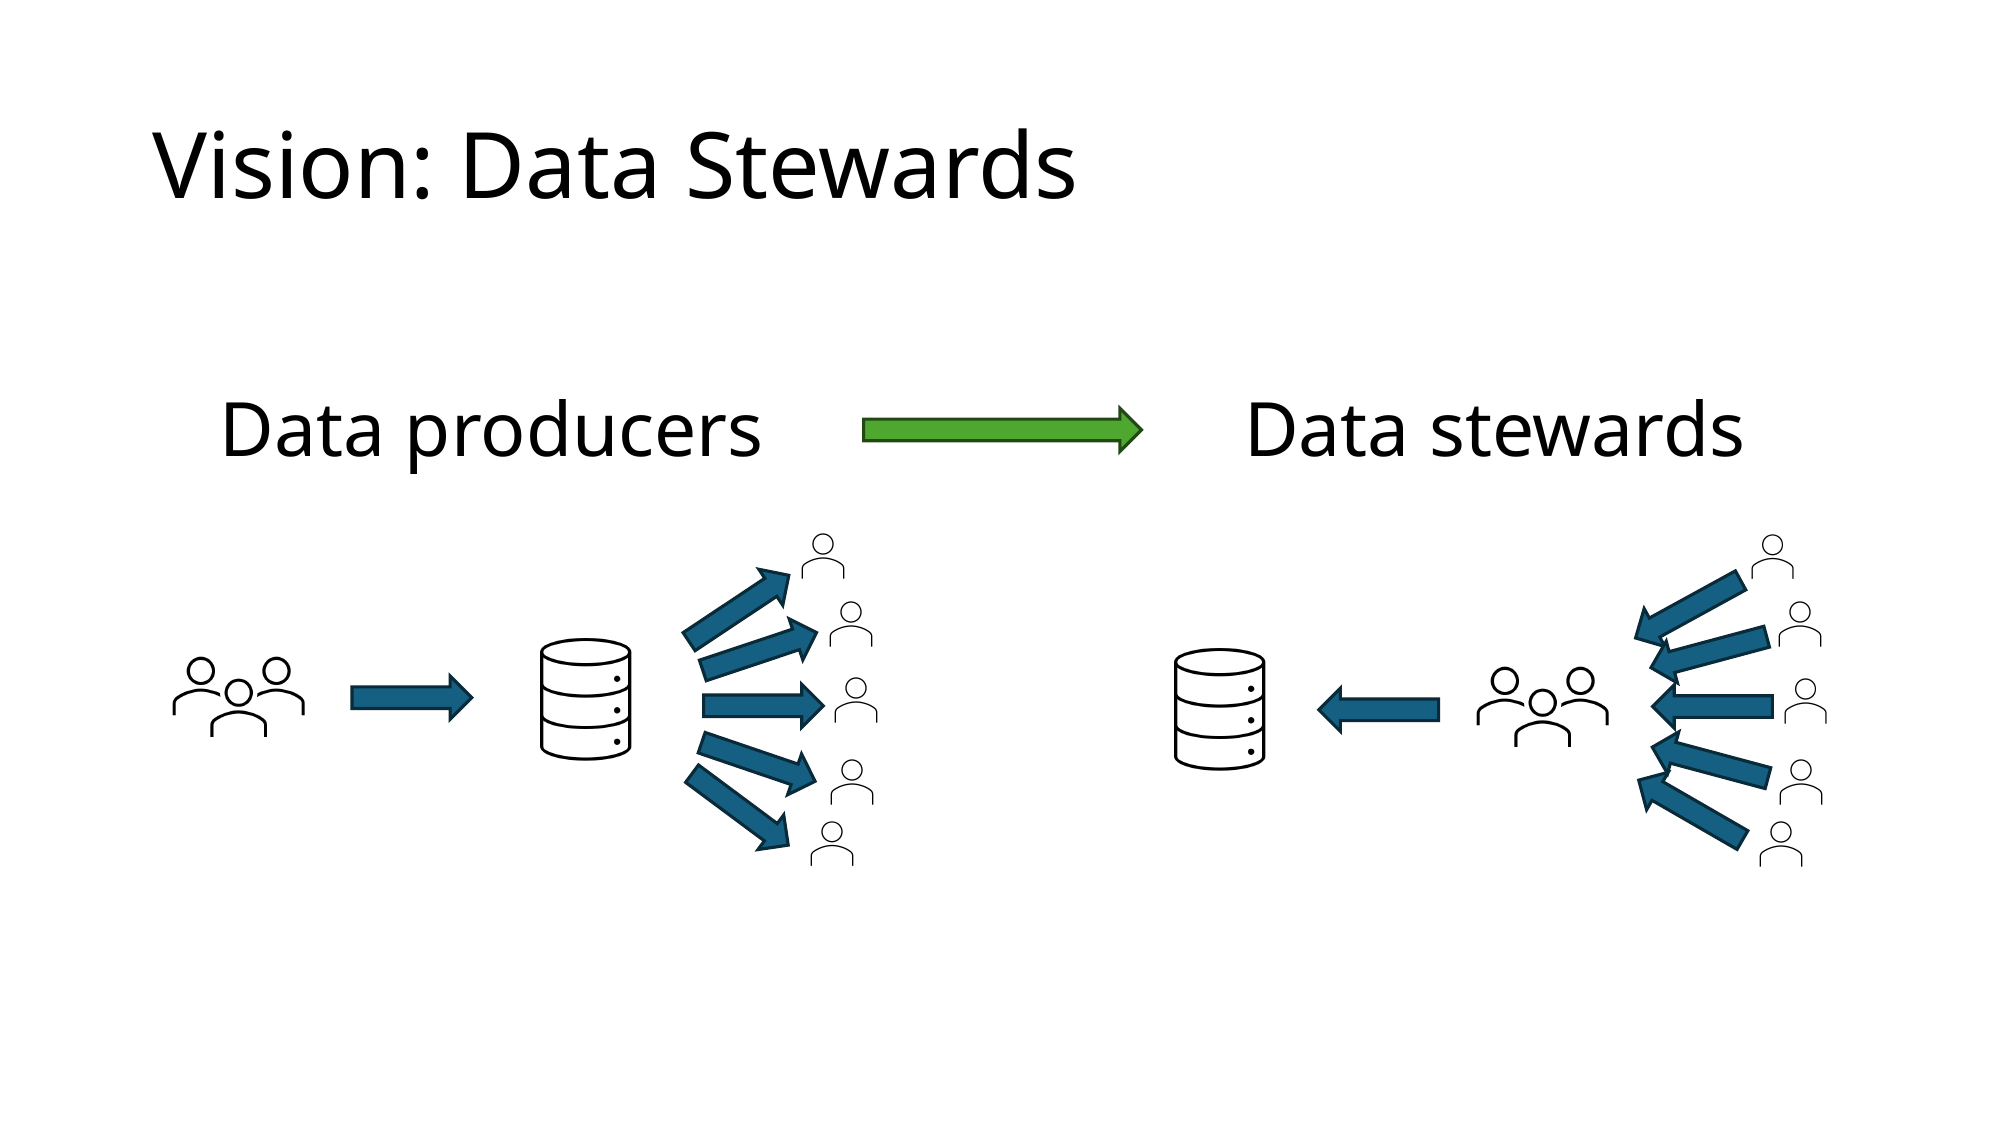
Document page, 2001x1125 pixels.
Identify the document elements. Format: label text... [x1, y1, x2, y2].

text_box Data stewards [1229, 374, 1761, 479]
text_box [696, 730, 818, 798]
picture [1768, 592, 1833, 657]
picture [509, 622, 661, 774]
picture [1467, 631, 1619, 783]
text_box Data producers [205, 374, 779, 479]
text_box [1316, 684, 1441, 736]
picture [1749, 750, 1833, 877]
text_box [350, 672, 474, 724]
text_box [1636, 769, 1749, 852]
picture [800, 749, 884, 876]
title Vision: Data Stewards [137, 59, 1863, 278]
text_box [1650, 728, 1768, 791]
picture [819, 591, 883, 656]
picture [791, 523, 856, 588]
picture [1143, 631, 1295, 783]
text_box [1633, 568, 1748, 647]
text_box [862, 404, 1144, 456]
text_box [702, 680, 824, 732]
picture [1773, 668, 1838, 733]
text_box [697, 615, 819, 683]
text_box [1648, 624, 1768, 687]
picture [162, 622, 314, 774]
text_box [683, 762, 790, 852]
text_box [680, 567, 791, 653]
picture [1740, 524, 1805, 589]
text_box [1650, 681, 1773, 732]
picture [824, 668, 889, 732]
